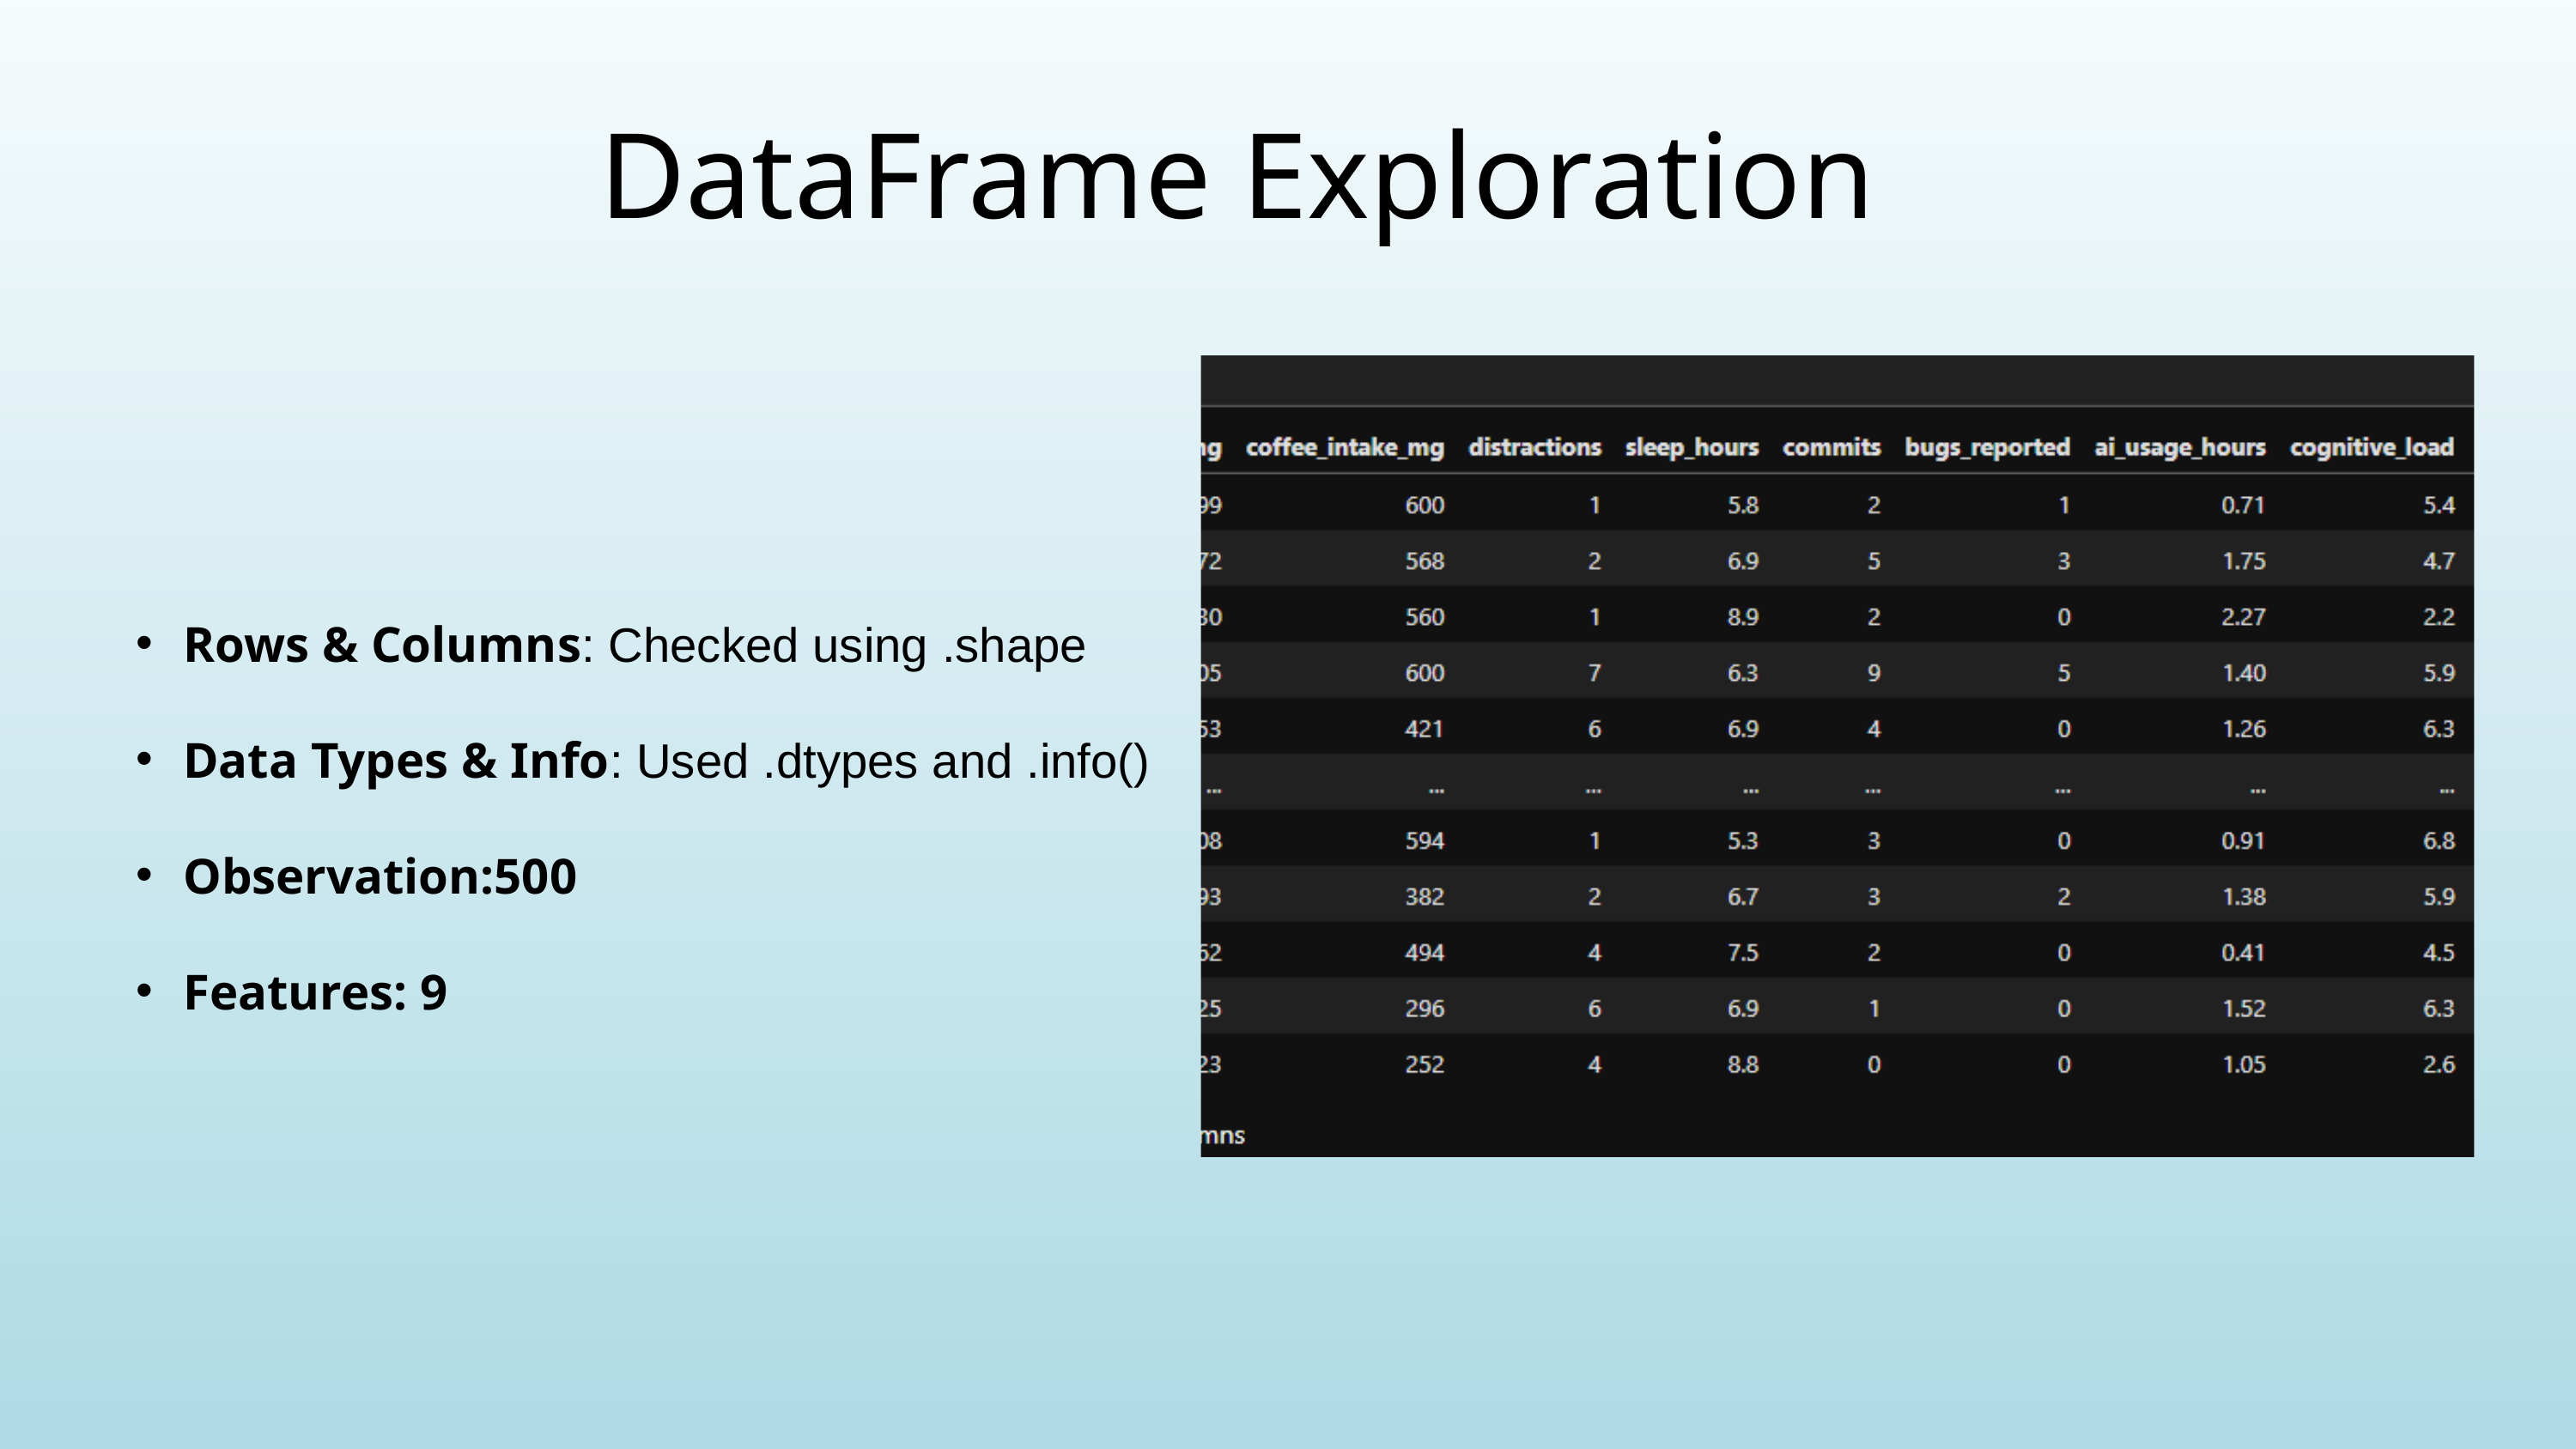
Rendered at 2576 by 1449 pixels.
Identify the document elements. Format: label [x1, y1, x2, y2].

text_box [156, 58, 2319, 300]
text_box [1200, 355, 2475, 1157]
text_box [101, 604, 1196, 1034]
